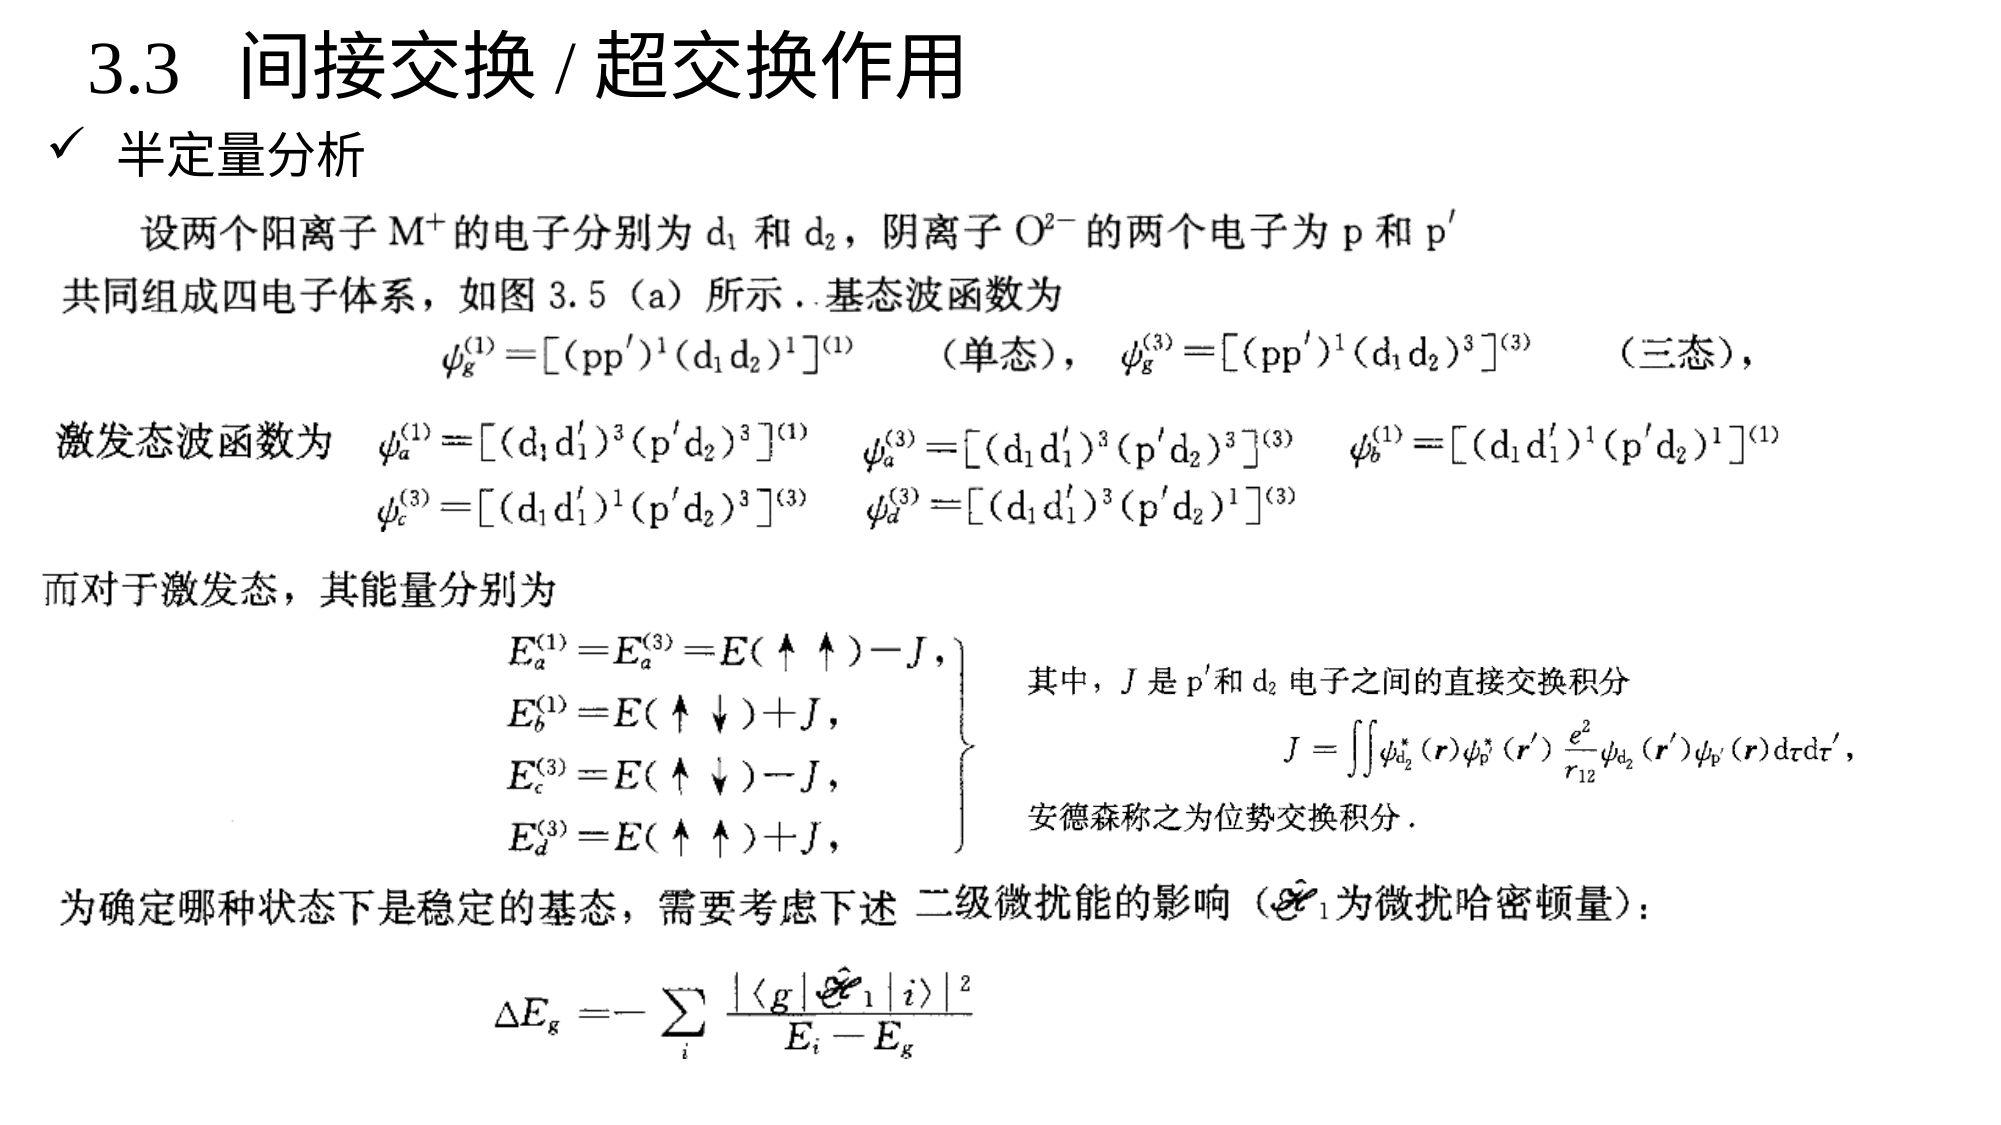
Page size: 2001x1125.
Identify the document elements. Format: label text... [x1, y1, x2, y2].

picture [464, 963, 976, 1059]
text_box 半定量分析 [32, 116, 1021, 192]
picture [32, 565, 1654, 937]
picture [372, 476, 812, 532]
picture [53, 413, 339, 471]
picture [858, 413, 1301, 539]
picture [1015, 661, 1861, 839]
picture [1343, 415, 1786, 477]
picture [372, 412, 821, 471]
picture [53, 204, 1771, 384]
text_box 3.3 间接交换/超交换作用 [72, 10, 1662, 116]
